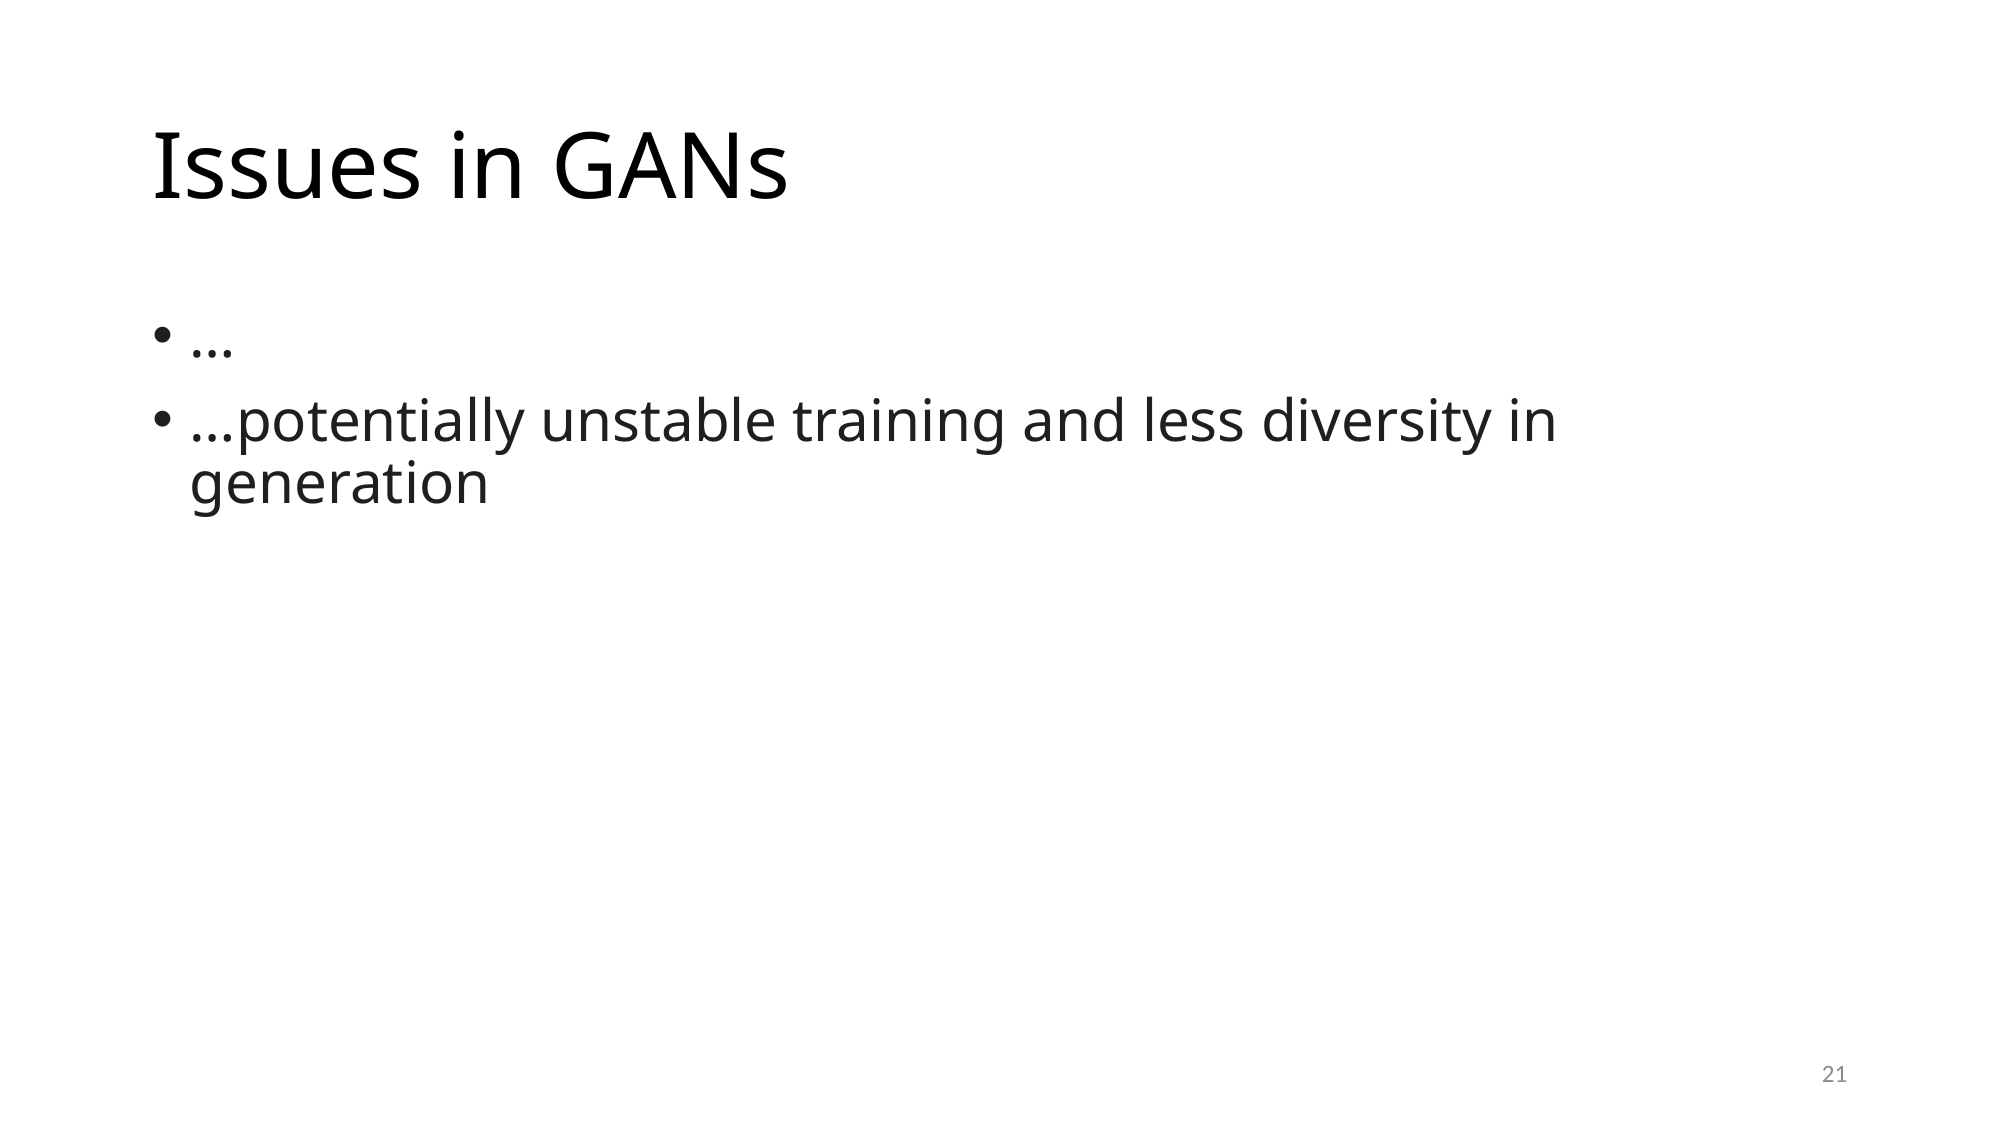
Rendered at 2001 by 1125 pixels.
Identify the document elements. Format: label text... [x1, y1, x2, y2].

slide_number 21 [1412, 1042, 1863, 1103]
title Issues in GANs [137, 59, 1863, 278]
list … …potentially unstable training and less diversity in generation [137, 299, 1863, 1014]
